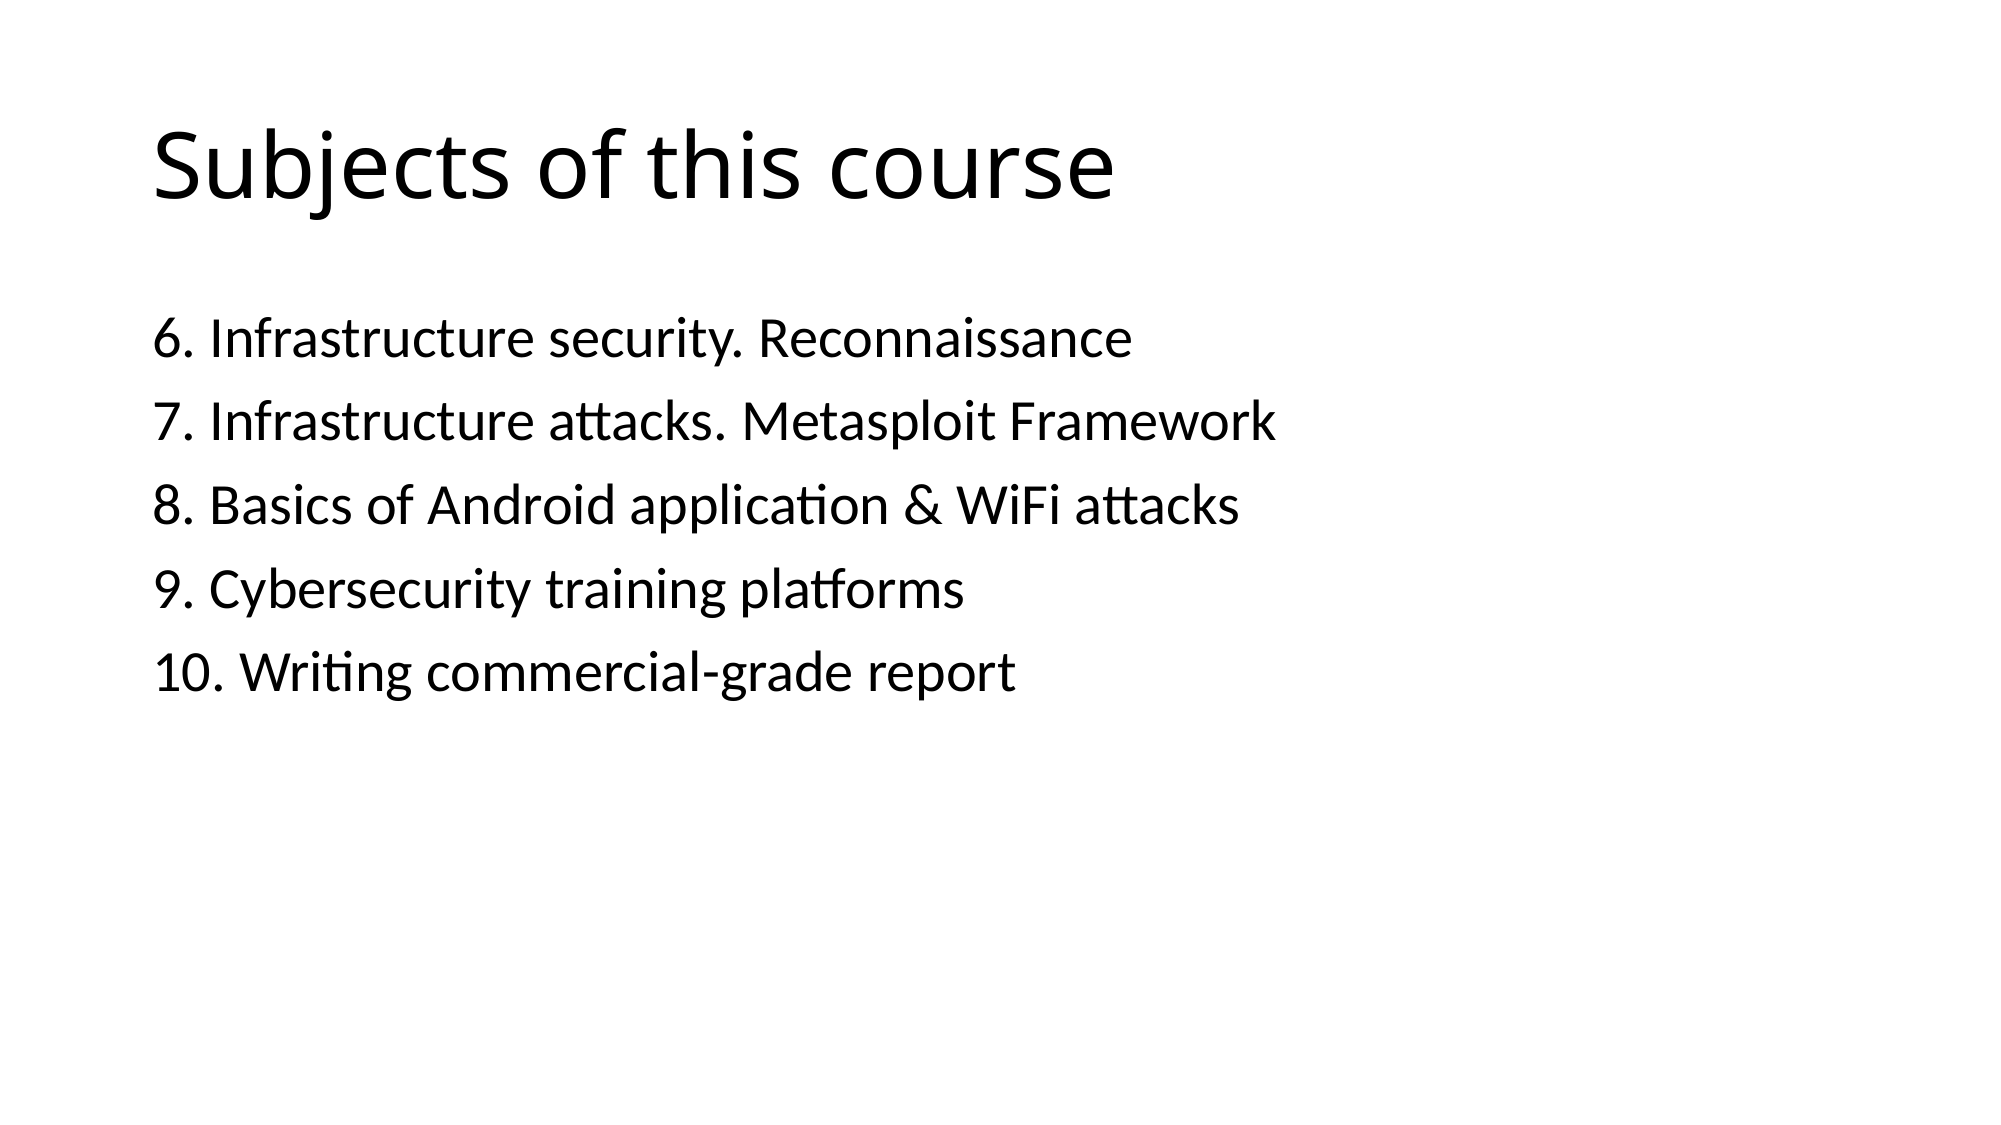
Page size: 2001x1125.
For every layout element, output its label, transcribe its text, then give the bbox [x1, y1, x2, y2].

title Subjects of this course [137, 59, 1863, 278]
list 6. Infrastructure security. Reconnaissance 7. Infrastructure attacks. Metasploit Framework 8. Basics of Android application & WiFi attacks 9. Cybersecurity training platforms 10. Writing commercial-grade report [137, 299, 1863, 1014]
